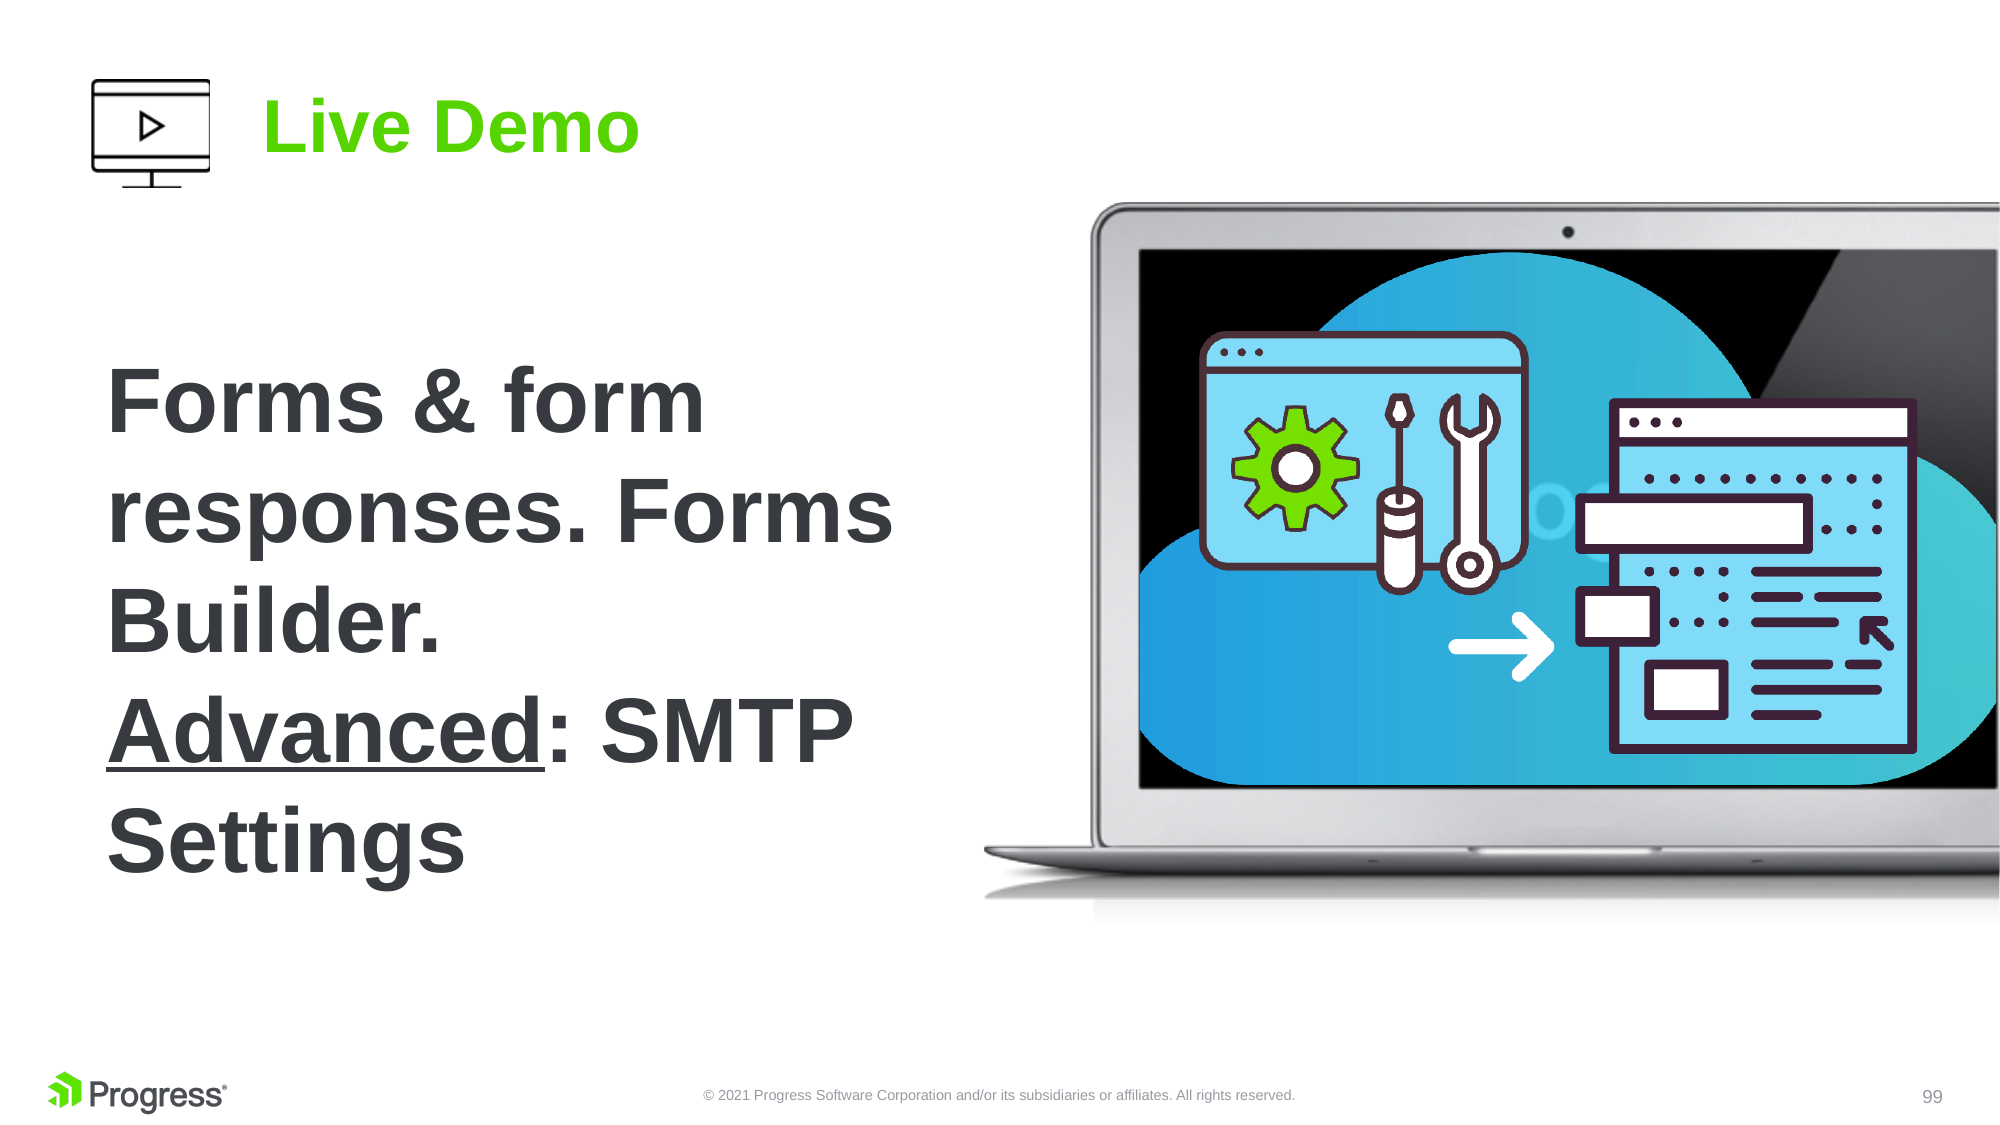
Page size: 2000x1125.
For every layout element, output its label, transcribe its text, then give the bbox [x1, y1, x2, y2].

picture [91, 79, 211, 189]
title Live Demo [247, 80, 1888, 303]
list Forms & form responses. Forms Builder. Advanced: SMTP Settings [91, 333, 1045, 768]
picture [983, 202, 2000, 923]
